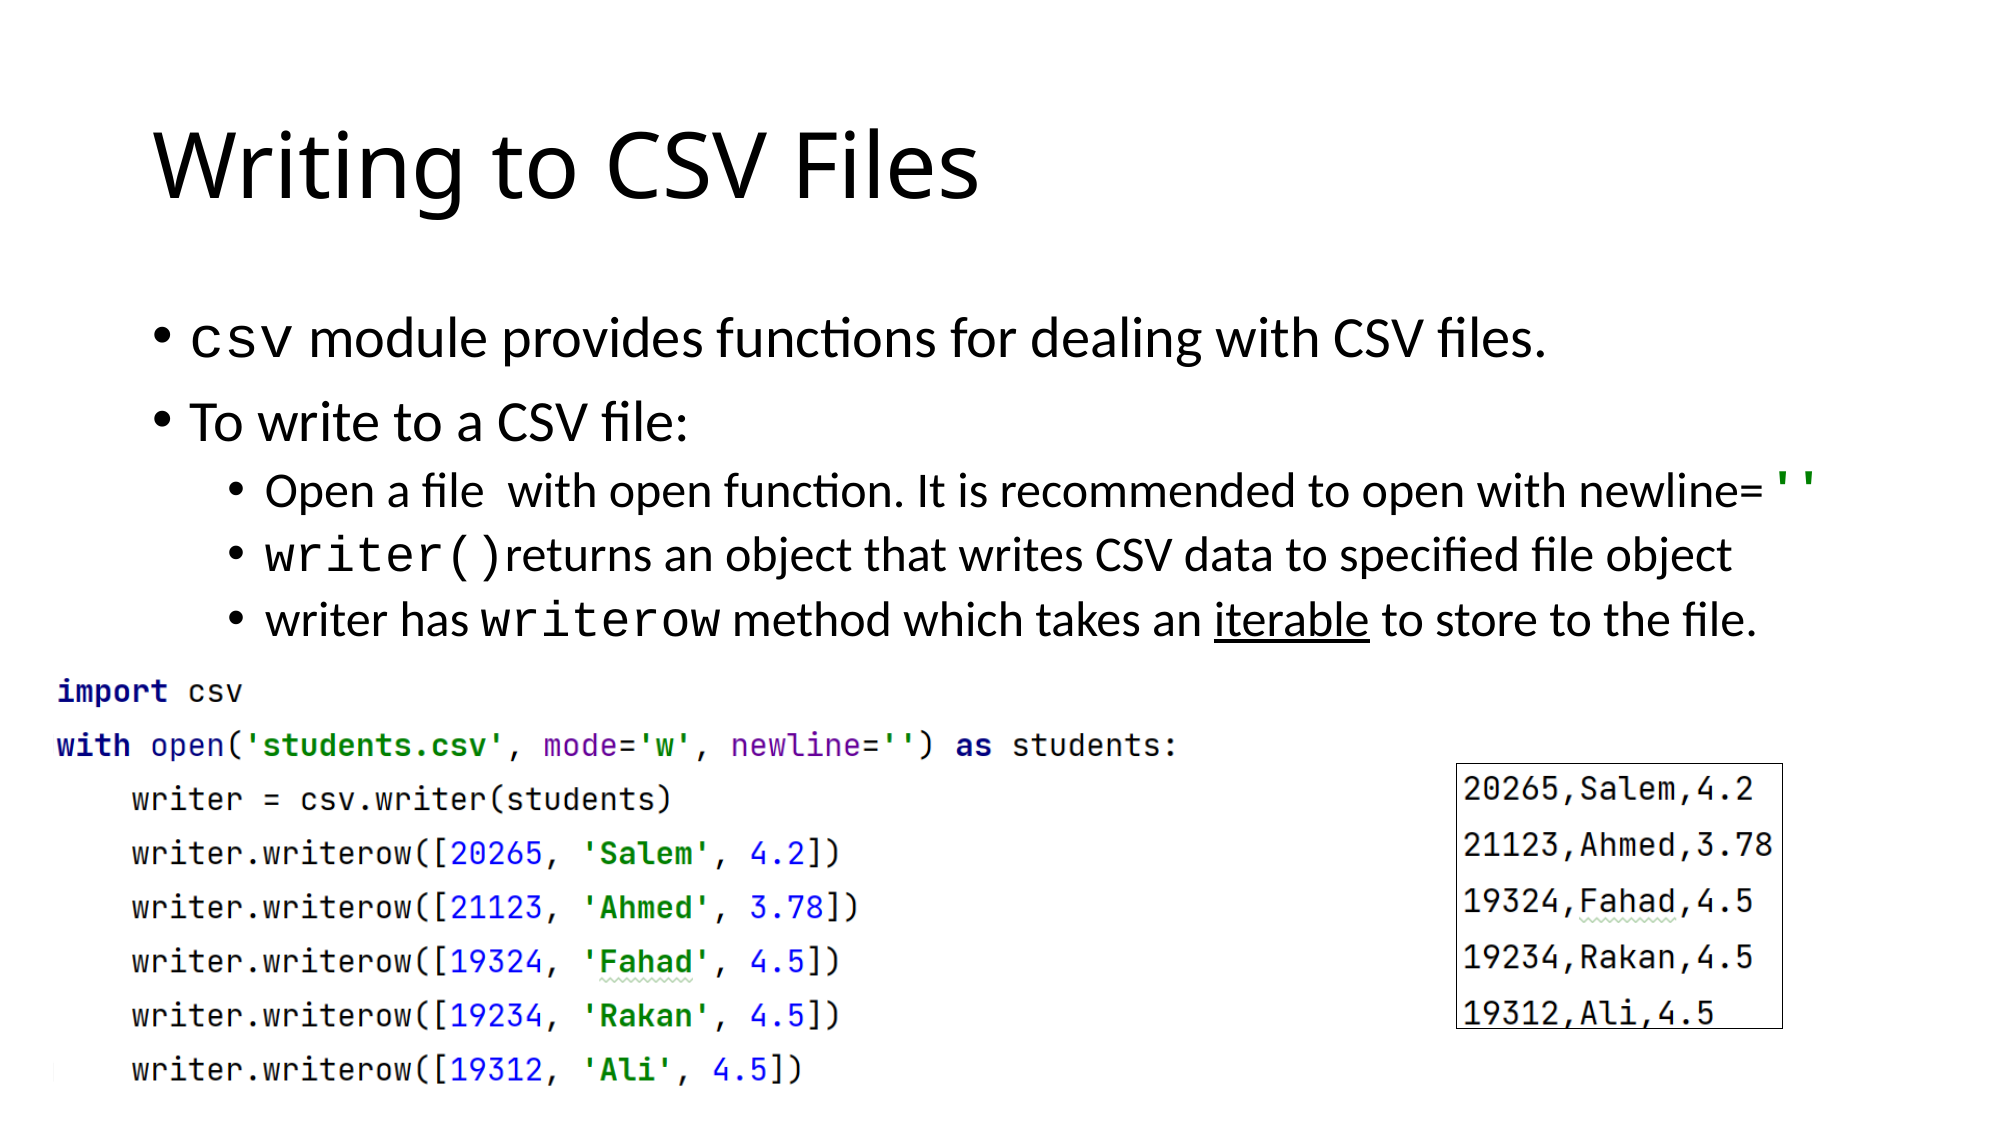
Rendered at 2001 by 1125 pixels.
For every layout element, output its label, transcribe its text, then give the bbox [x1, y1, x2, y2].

picture [53, 672, 1185, 1099]
list csv module provides functions for dealing with CSV files. To write to a CSV file: Open a file with open function. It is recommended to open with newline= ' ' writer()returns an object that writes CSV data to specified file object writer has writerow method which takes an iterable to store to the file. [137, 299, 1863, 1014]
title Writing to CSV Files [137, 59, 1863, 278]
picture [1456, 763, 1783, 1029]
